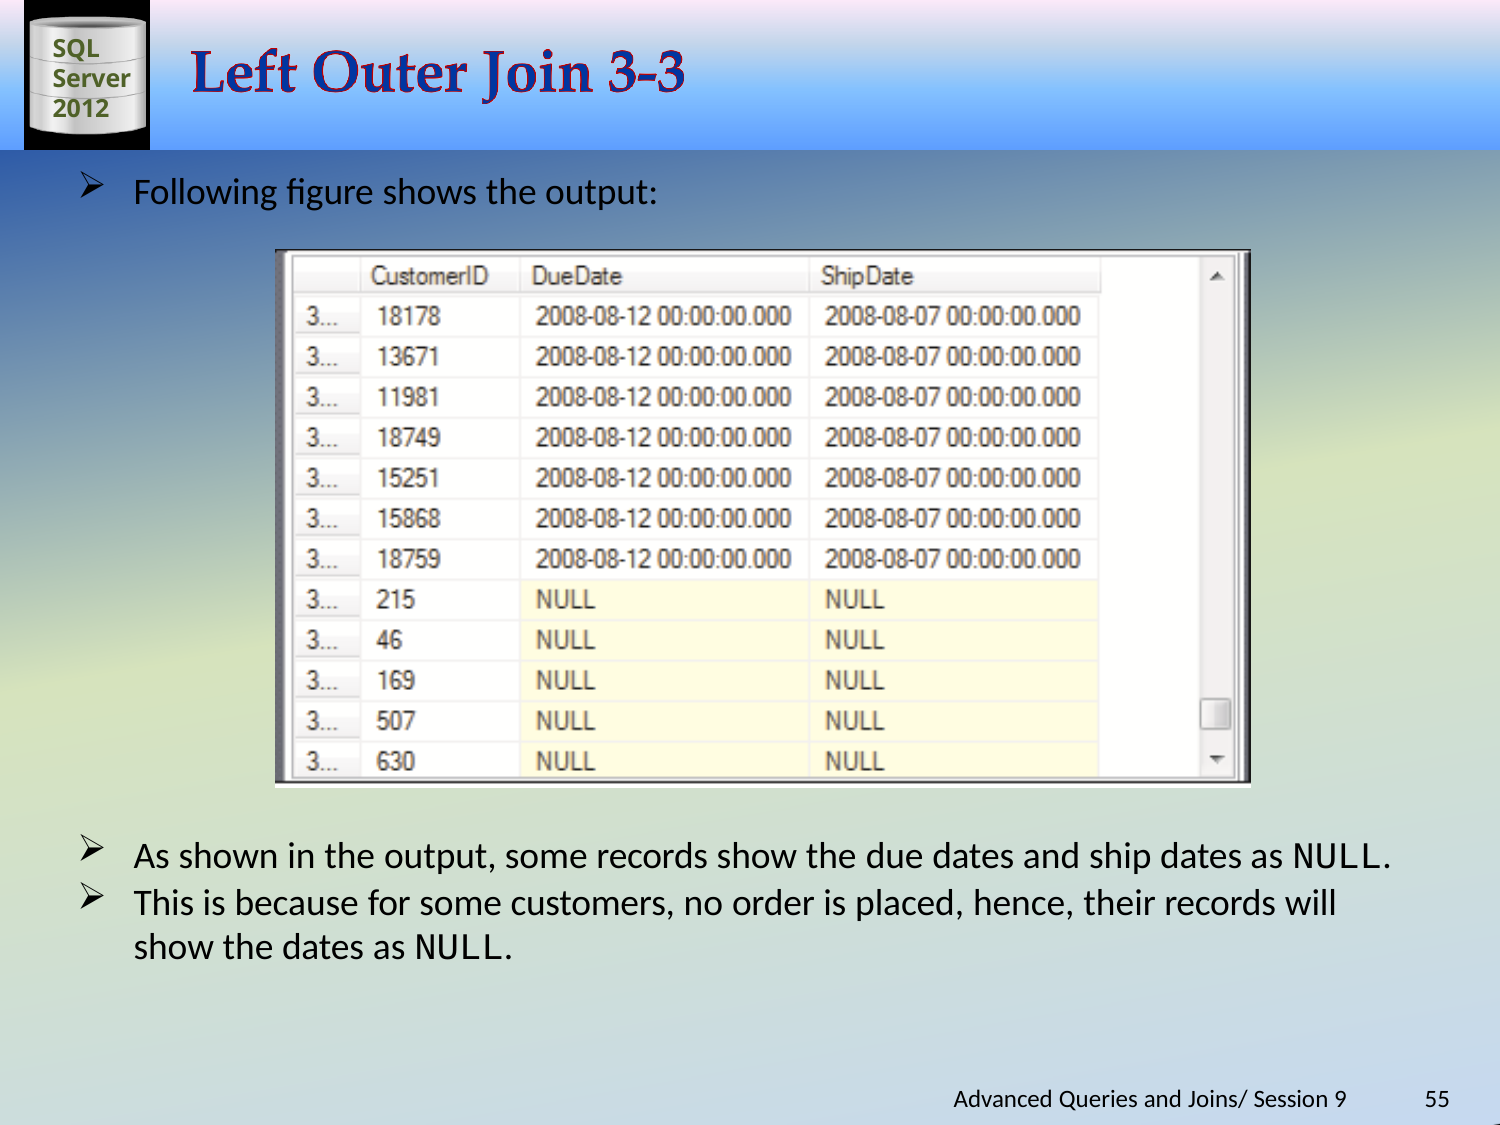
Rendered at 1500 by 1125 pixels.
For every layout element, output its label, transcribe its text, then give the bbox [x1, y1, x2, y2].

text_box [0, 0, 1500, 151]
picture [191, 47, 684, 104]
text_box As shown in the output, some records show the due dates and ship dates as NULL. This is because for some customers, no order is placed, hence, their records will show the dates as NULL. [75, 828, 1400, 967]
picture [0, 151, 1500, 1125]
slide_number 55 [1418, 1086, 1457, 1125]
text_box Following figure shows the output: [75, 165, 665, 213]
footer Advanced Queries and Joins/ Session 9 [951, 1086, 1350, 1125]
